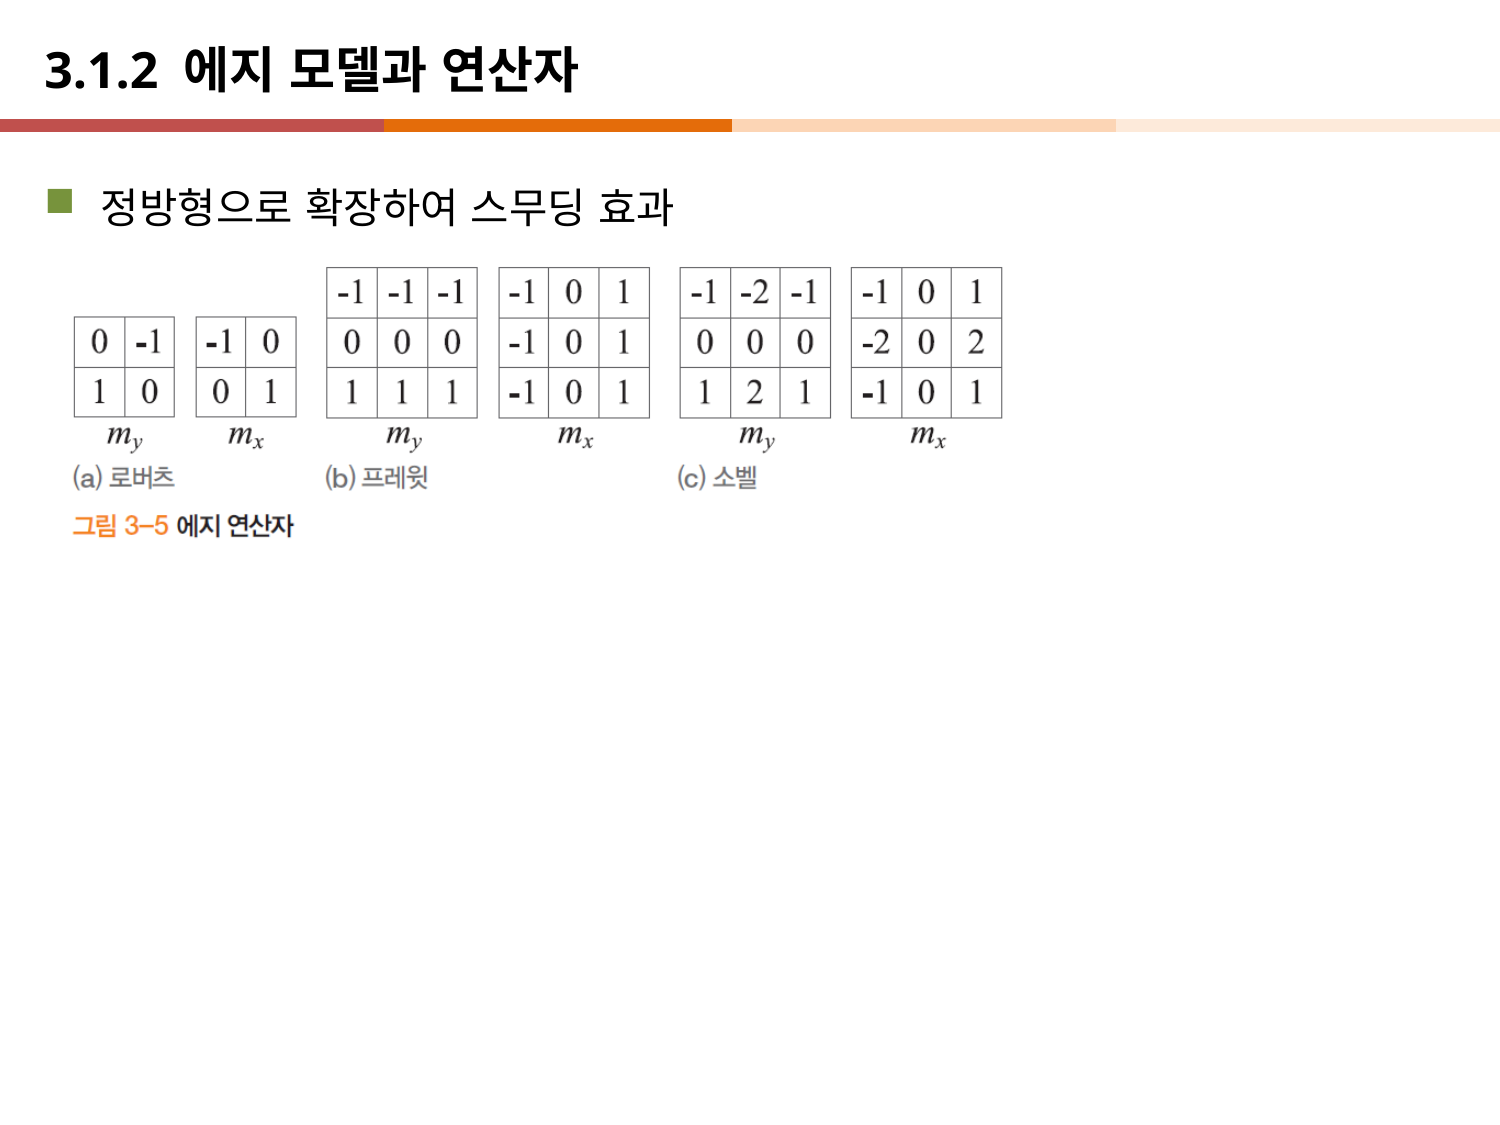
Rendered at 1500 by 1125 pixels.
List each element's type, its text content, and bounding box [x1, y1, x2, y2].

title 3.1.2 에지 모델과 연산자 [29, 23, 1270, 114]
list 정방형으로 확장하여 스무딩 효과 [29, 148, 1471, 1083]
picture [64, 255, 1011, 548]
